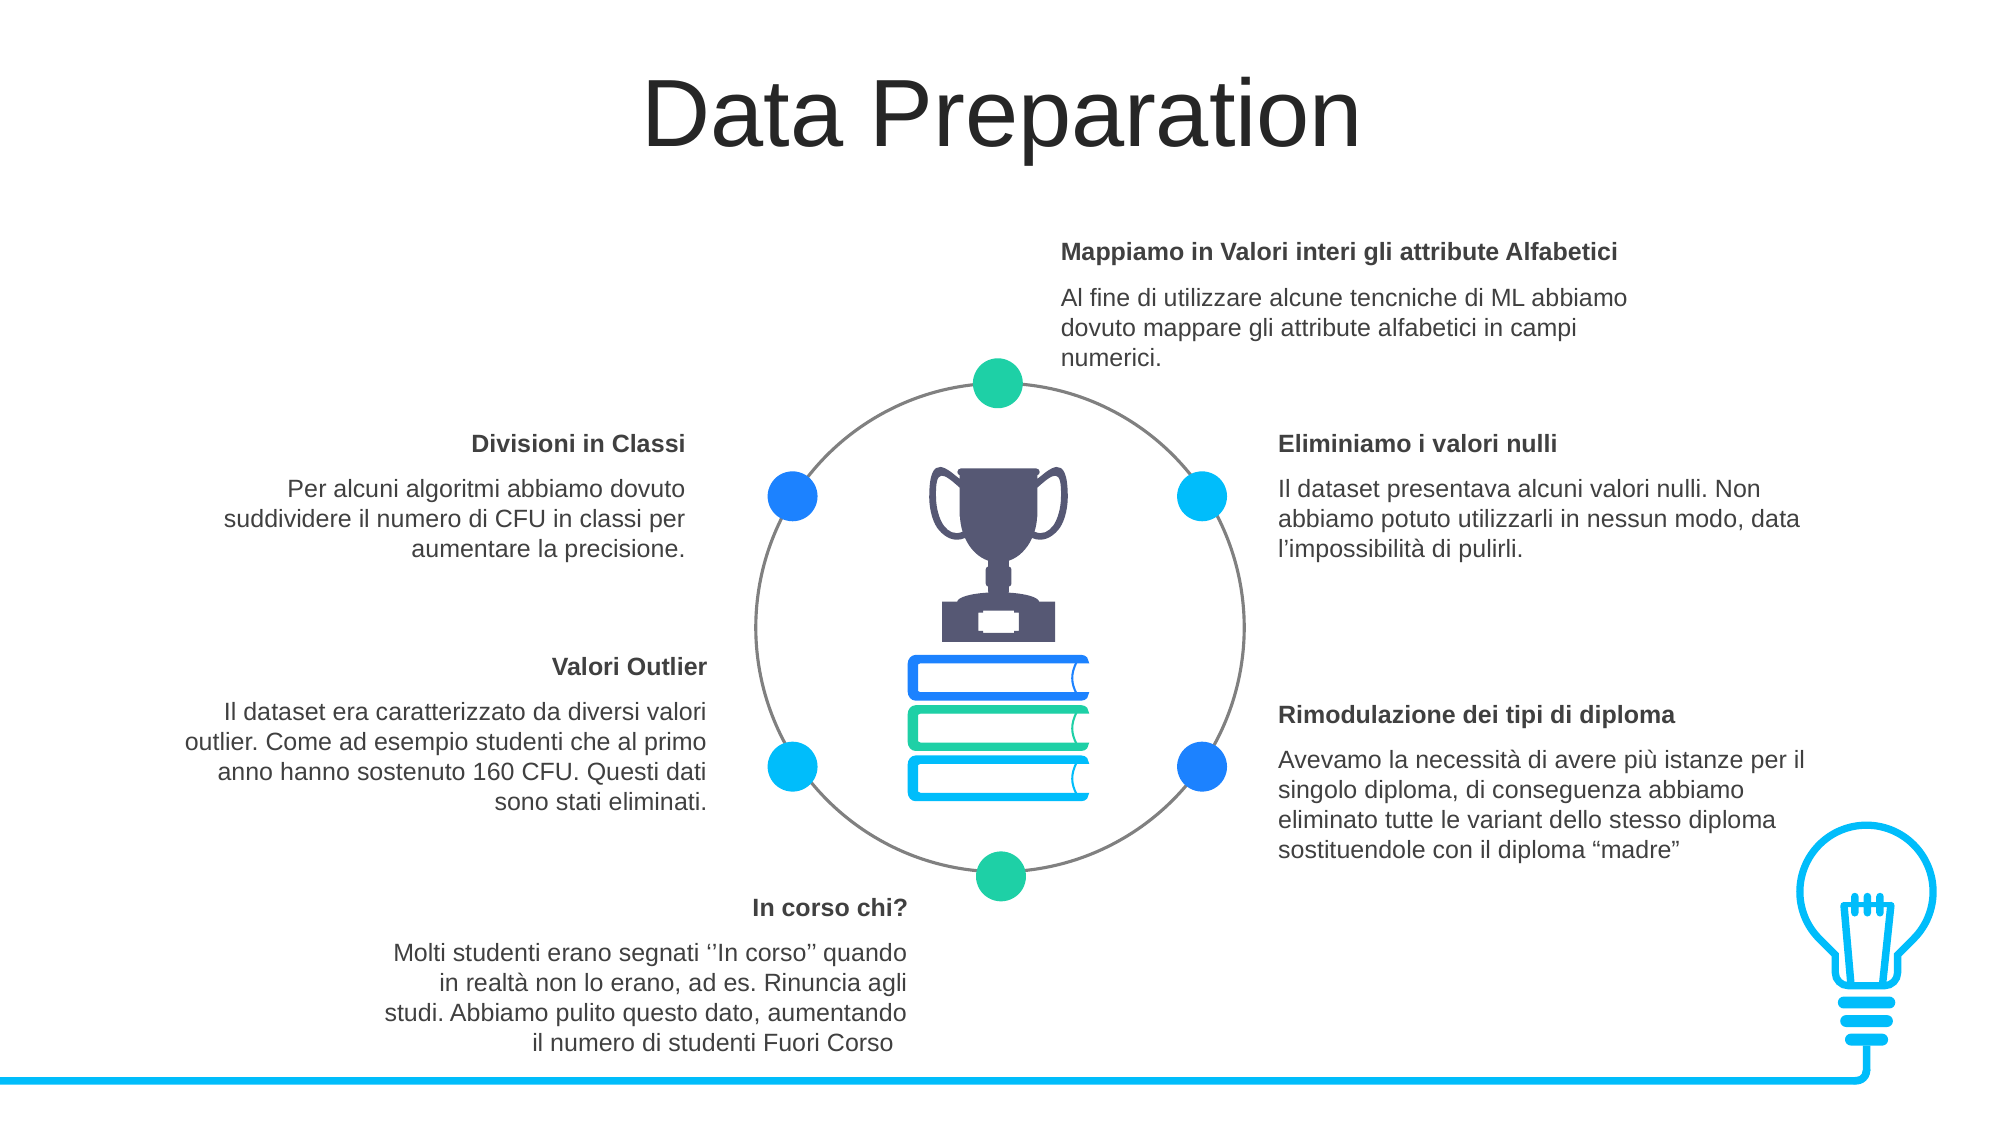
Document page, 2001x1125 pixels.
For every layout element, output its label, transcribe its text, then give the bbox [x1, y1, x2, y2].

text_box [1263, 690, 1825, 873]
text_box [766, 740, 819, 793]
text_box [971, 357, 1024, 410]
text_box [754, 383, 1246, 872]
text_box [766, 470, 819, 523]
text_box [1045, 228, 1678, 380]
text_box [974, 850, 1028, 903]
text_box [928, 465, 1069, 643]
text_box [907, 654, 1090, 802]
list Data Preparation [53, 55, 1952, 175]
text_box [139, 419, 701, 572]
text_box [1176, 470, 1229, 523]
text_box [362, 883, 924, 1066]
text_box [161, 643, 723, 825]
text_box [1263, 419, 1825, 572]
text_box [1176, 740, 1229, 793]
